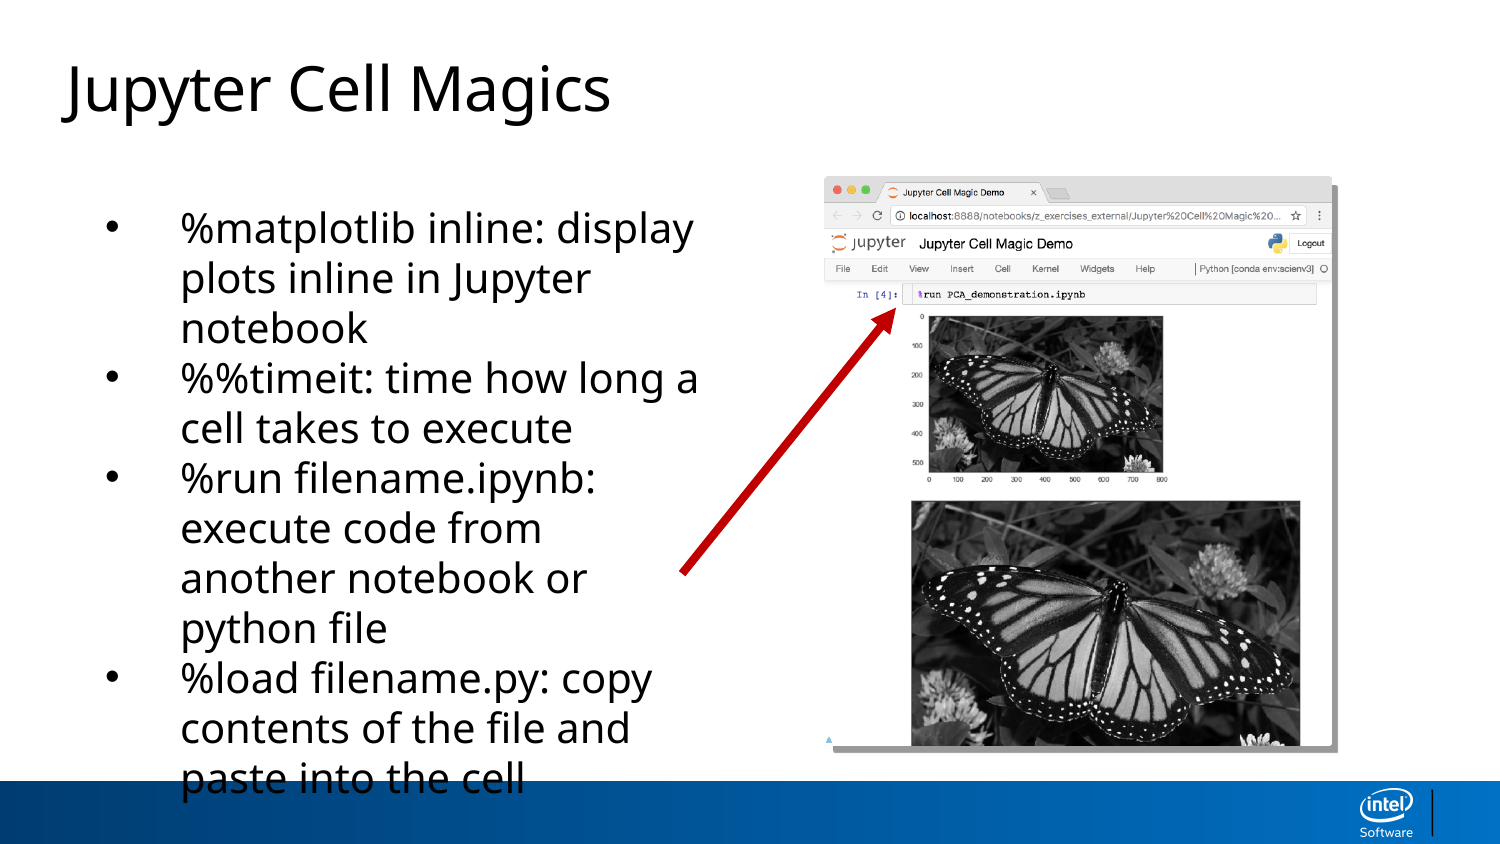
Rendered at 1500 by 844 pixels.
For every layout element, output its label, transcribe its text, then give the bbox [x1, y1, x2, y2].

text_box Jupyter Cell Magics [65, 48, 1450, 124]
text_box %matplotlib inline: display plots inline in Jupyter notebook %%timeit: time how long a cell takes to execute %run filename.ipynb: execute code from another notebook or python file %load filename.py: copy contents of the file and paste into the cell [90, 193, 718, 844]
picture [824, 176, 1332, 746]
picture [1360, 788, 1413, 837]
